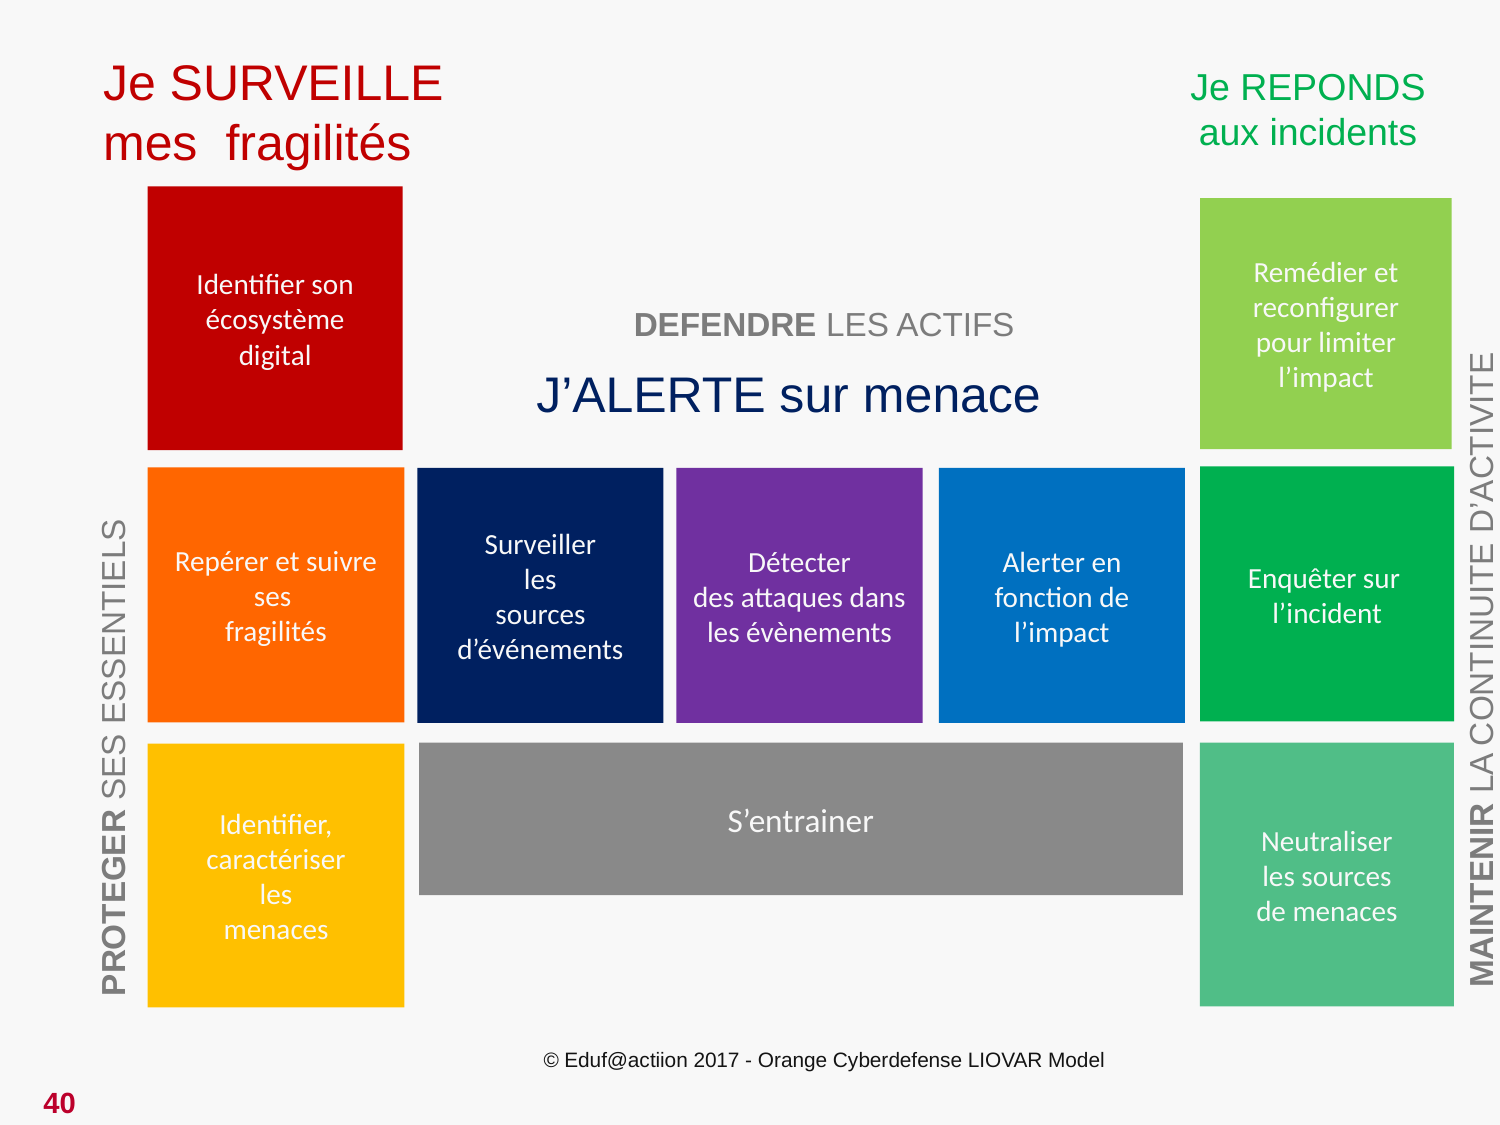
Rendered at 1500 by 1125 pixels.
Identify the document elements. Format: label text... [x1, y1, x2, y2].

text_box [1199, 197, 1455, 1007]
text_box Je REPONDS aux incidents [1179, 57, 1438, 159]
text_box MAINTENIR LA CONTINUITE D’ACTIVITE [1459, 340, 1500, 1000]
text_box © Eduf@actiion 2017 - Orange Cyberdefense LIOVAR Model [543, 1046, 1105, 1072]
text_box PROTEGER SES ESSENTIELS [86, 507, 138, 1008]
text_box Je SURVEILLE mes fragilités [91, 45, 470, 177]
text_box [147, 186, 405, 1008]
text_box J’ALERTE sur menace [525, 356, 1053, 429]
text_box S’entrainer [417, 740, 1185, 897]
text_box DEFENDRE LES ACTIFS [622, 297, 1027, 349]
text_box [417, 467, 1186, 724]
